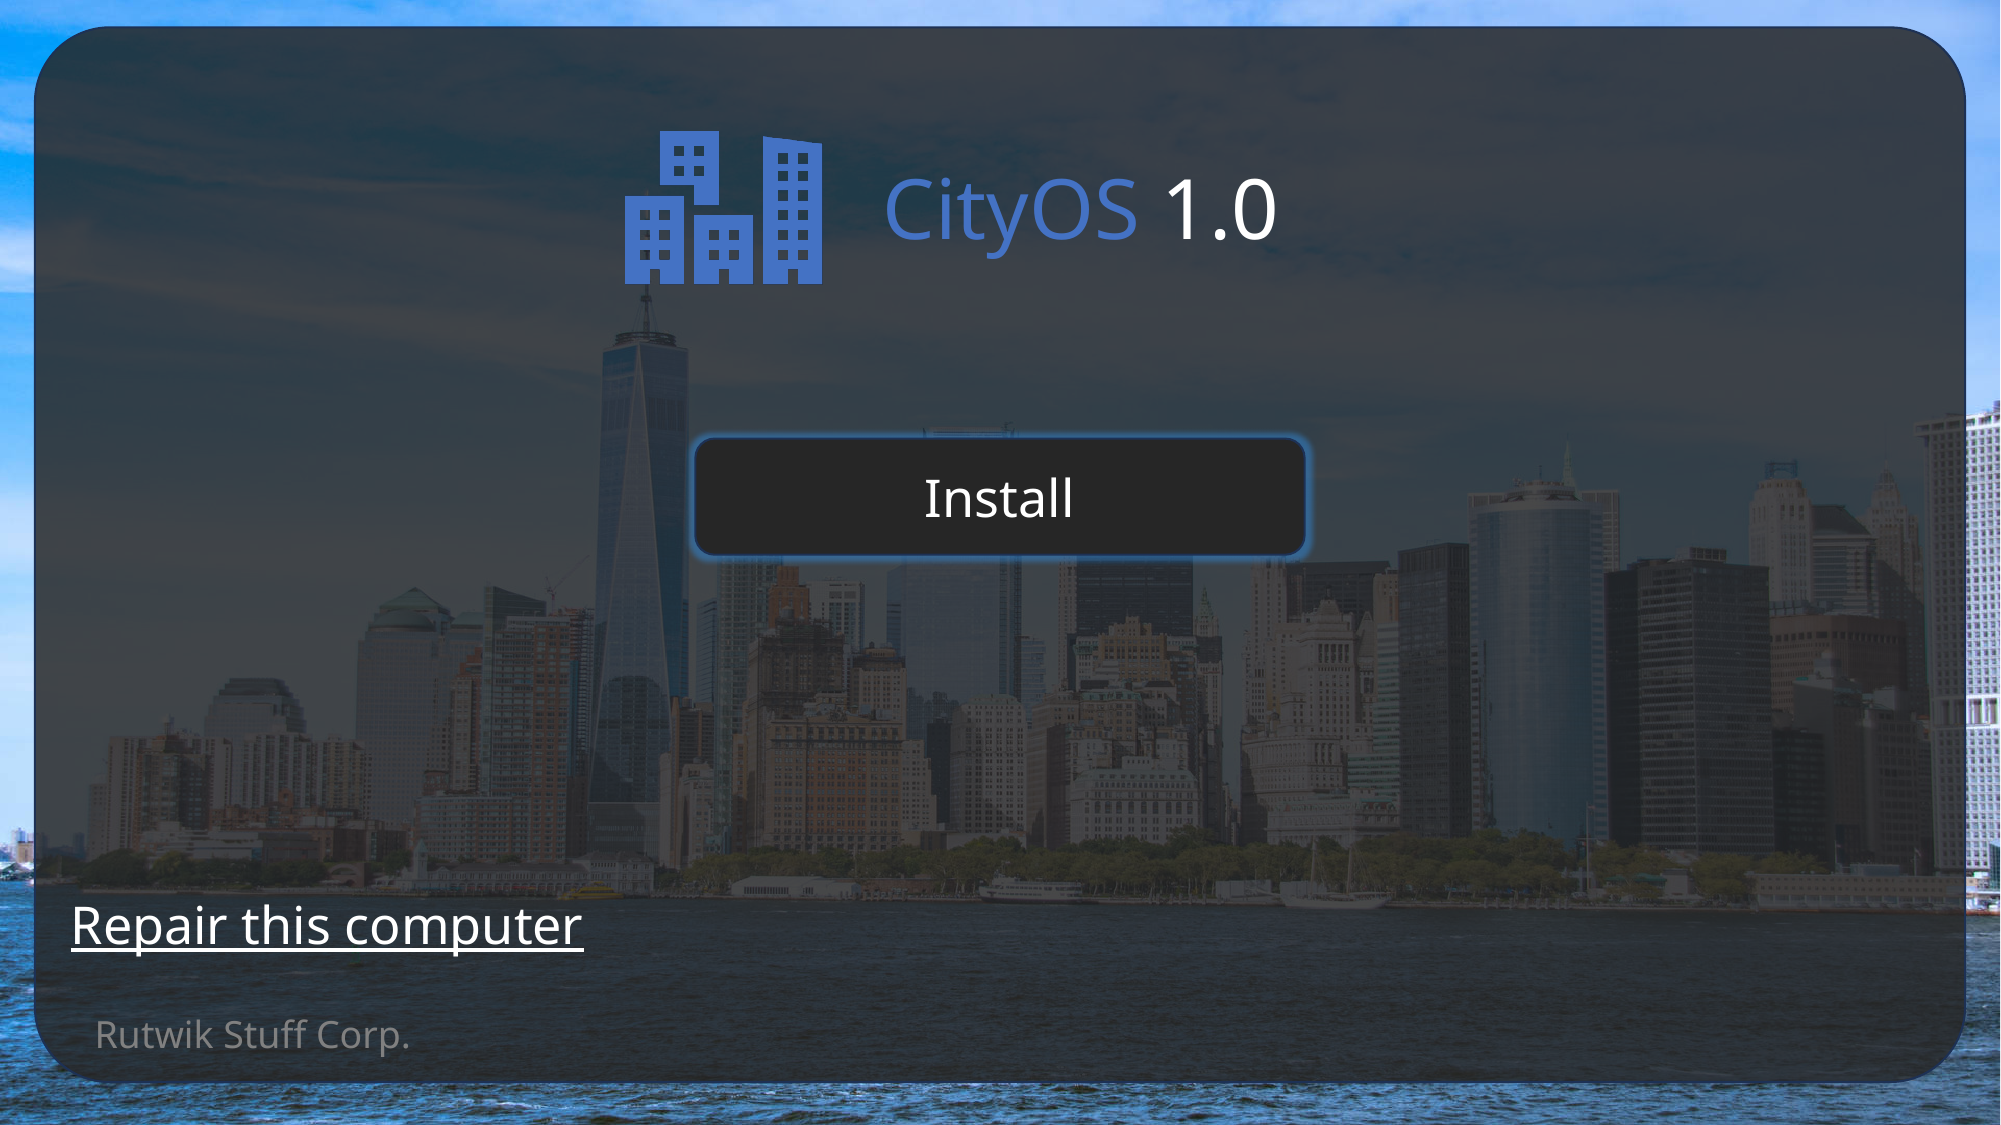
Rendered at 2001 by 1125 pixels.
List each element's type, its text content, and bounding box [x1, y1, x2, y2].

picture [0, 0, 2001, 1125]
text_box CityOS 1.0 [867, 149, 1553, 265]
text_box Repair this computer [55, 884, 808, 962]
text_box Rutwik Stuff Corp. [79, 1003, 501, 1064]
text_box Install [694, 437, 1306, 556]
text_box [33, 26, 1967, 1084]
